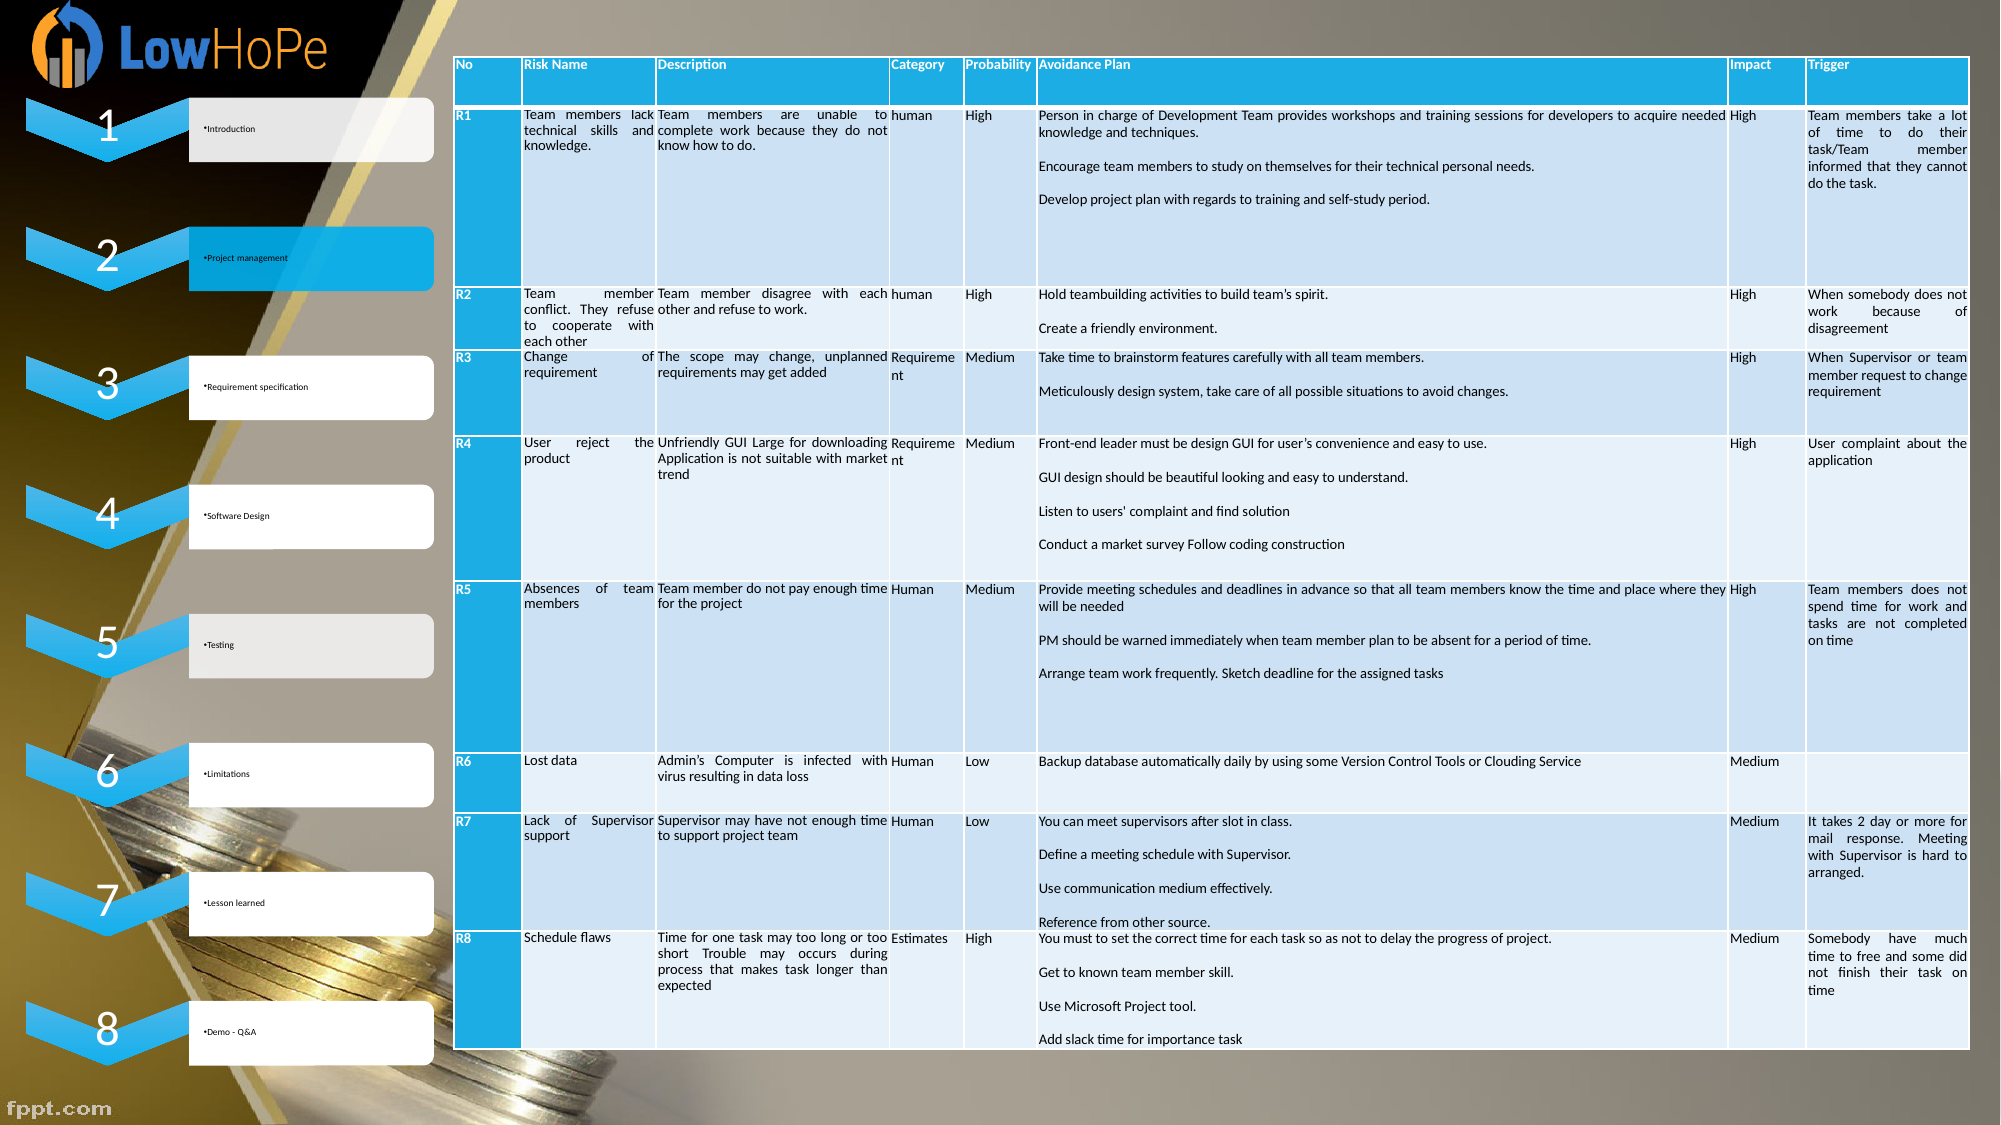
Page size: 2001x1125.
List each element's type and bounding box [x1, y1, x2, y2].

text_box [25, 97, 434, 1066]
picture [0, 0, 2000, 1125]
